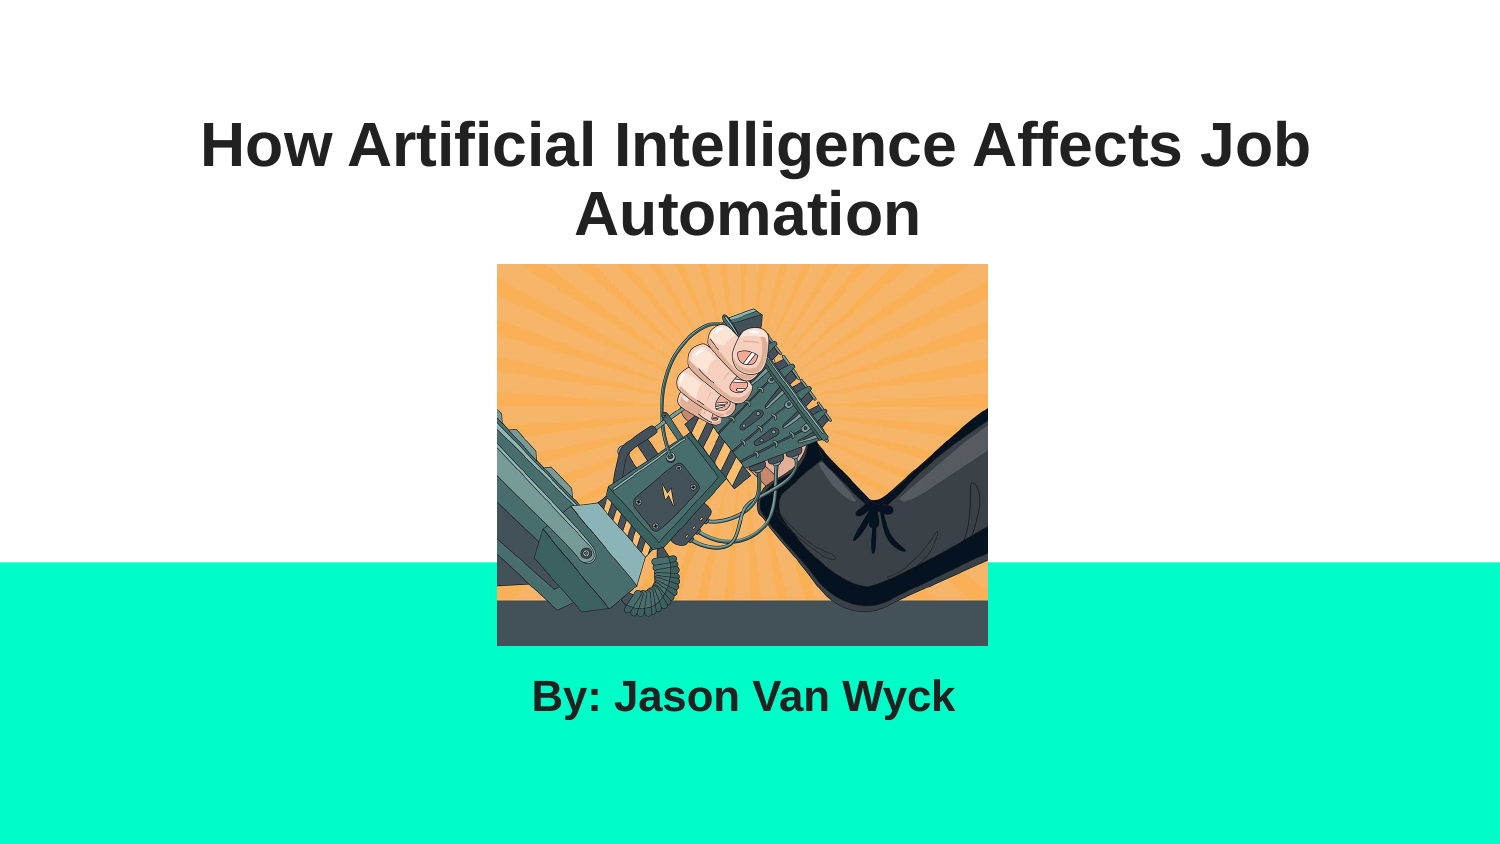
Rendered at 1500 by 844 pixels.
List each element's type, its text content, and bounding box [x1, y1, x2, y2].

picture [496, 263, 989, 646]
subtitle By: Jason Van Wyck [51, 638, 1449, 755]
title How Artificial Intelligence Affects Job Automation [58, 21, 1456, 337]
